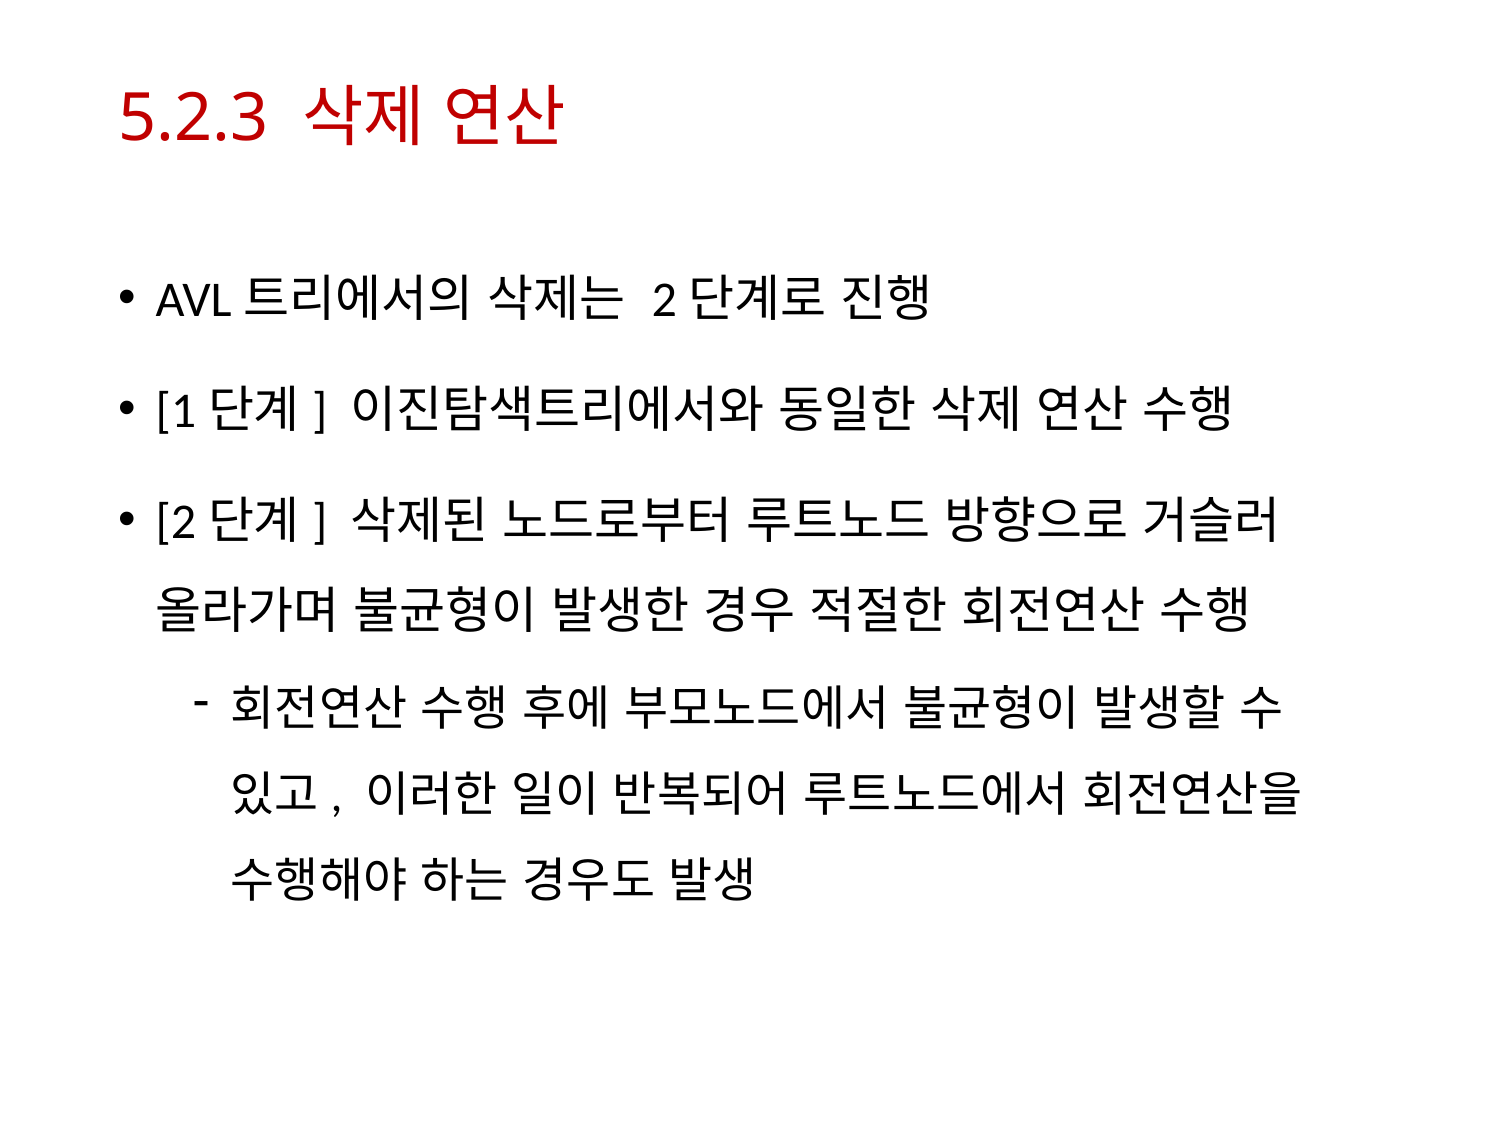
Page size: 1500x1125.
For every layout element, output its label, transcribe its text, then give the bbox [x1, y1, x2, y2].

list AVL트리에서의 삭제는 2단계로 진행 [1단계] 이진탐색트리에서와 동일한 삭제 연산 수행 [2단계] 삭제된 노드로부터 루트노드 방향으로 거슬러 올라가며 불균형이 발생한 경우 적절한 회전연산 수행 회전연산 수행 후에 부모노드에서 불균형이 발생할 수 있고, 이러한 일이 반복되어 루트노드에서 회전연산을 수행해야 하는 경우도 발생 [103, 228, 1397, 1065]
title 5.2.3 삭제 연산 [103, 77, 1397, 160]
